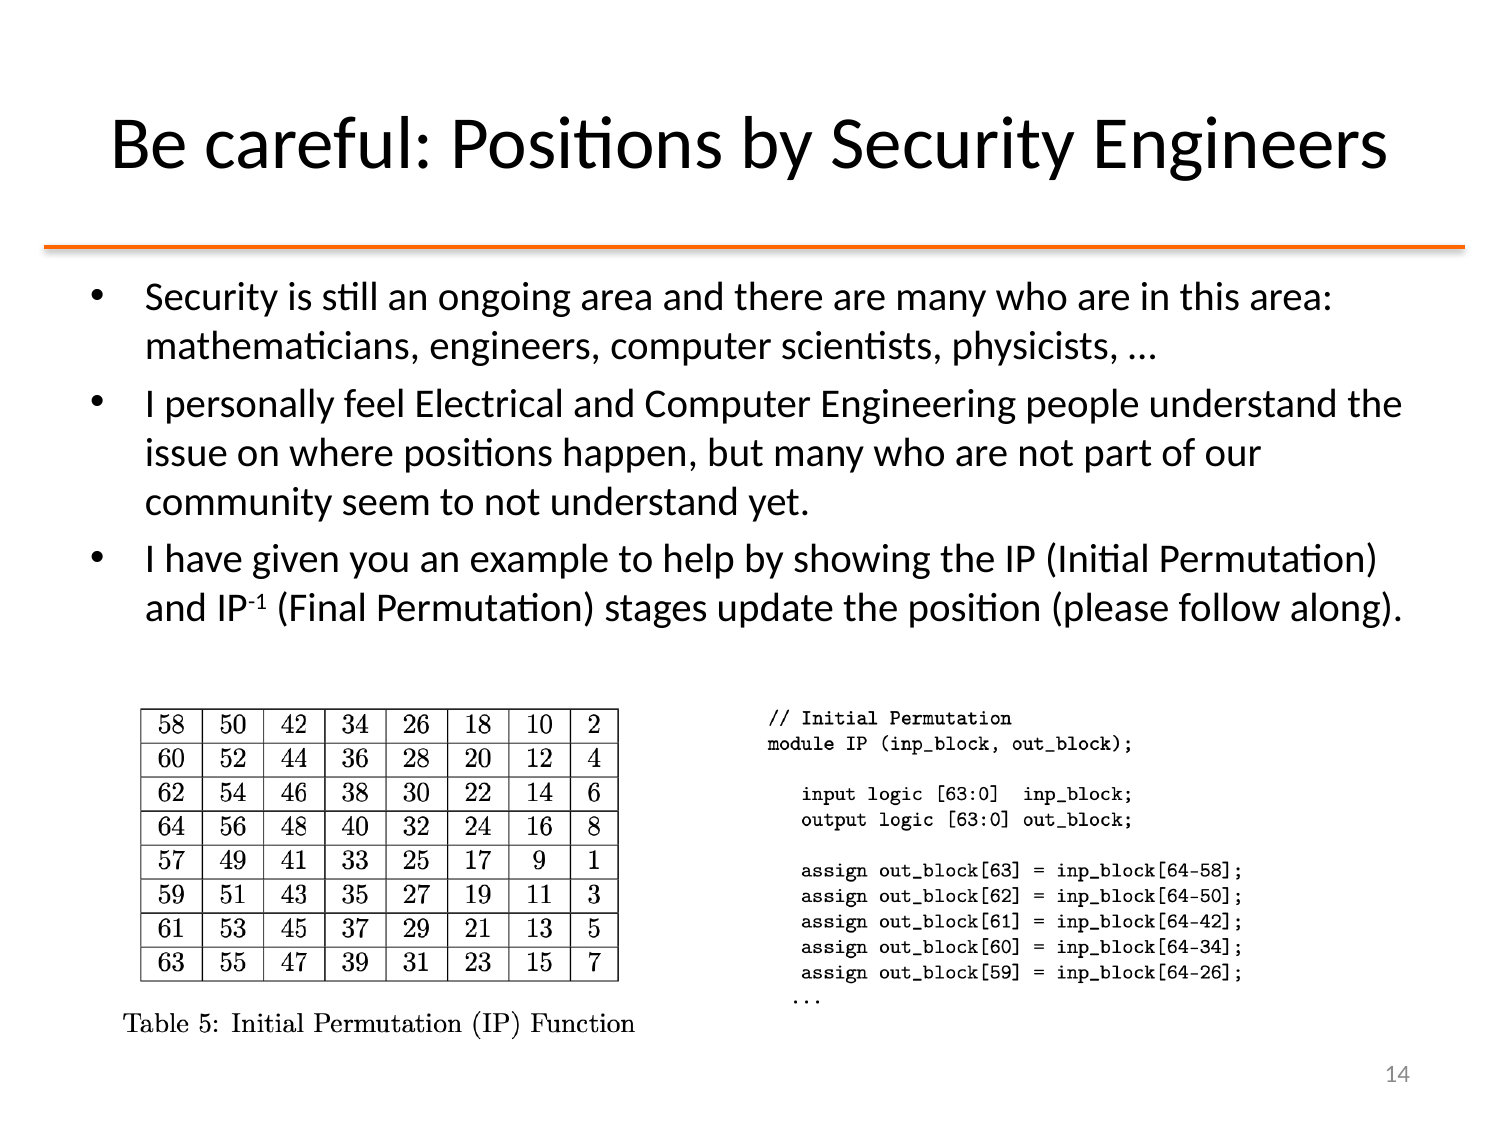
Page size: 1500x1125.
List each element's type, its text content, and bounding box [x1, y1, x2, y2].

slide_number 14 [1074, 1042, 1425, 1103]
title Be careful: Positions by Security Engineers [75, 45, 1425, 233]
picture [74, 687, 688, 1066]
picture [749, 698, 1290, 1027]
list Security is still an ongoing area and there are many who are in this area: mathematicians, engineers, computer scientists, physicists, … I personally feel Electrical and Computer Engineering people understand the issue on where positions happen, but many who are not part of our community seem to not understand yet. I have given you an example to help by showing the IP (Initial Permutation) and IP-1 (Final Permutation) stages update the position (please follow along). [75, 262, 1425, 683]
